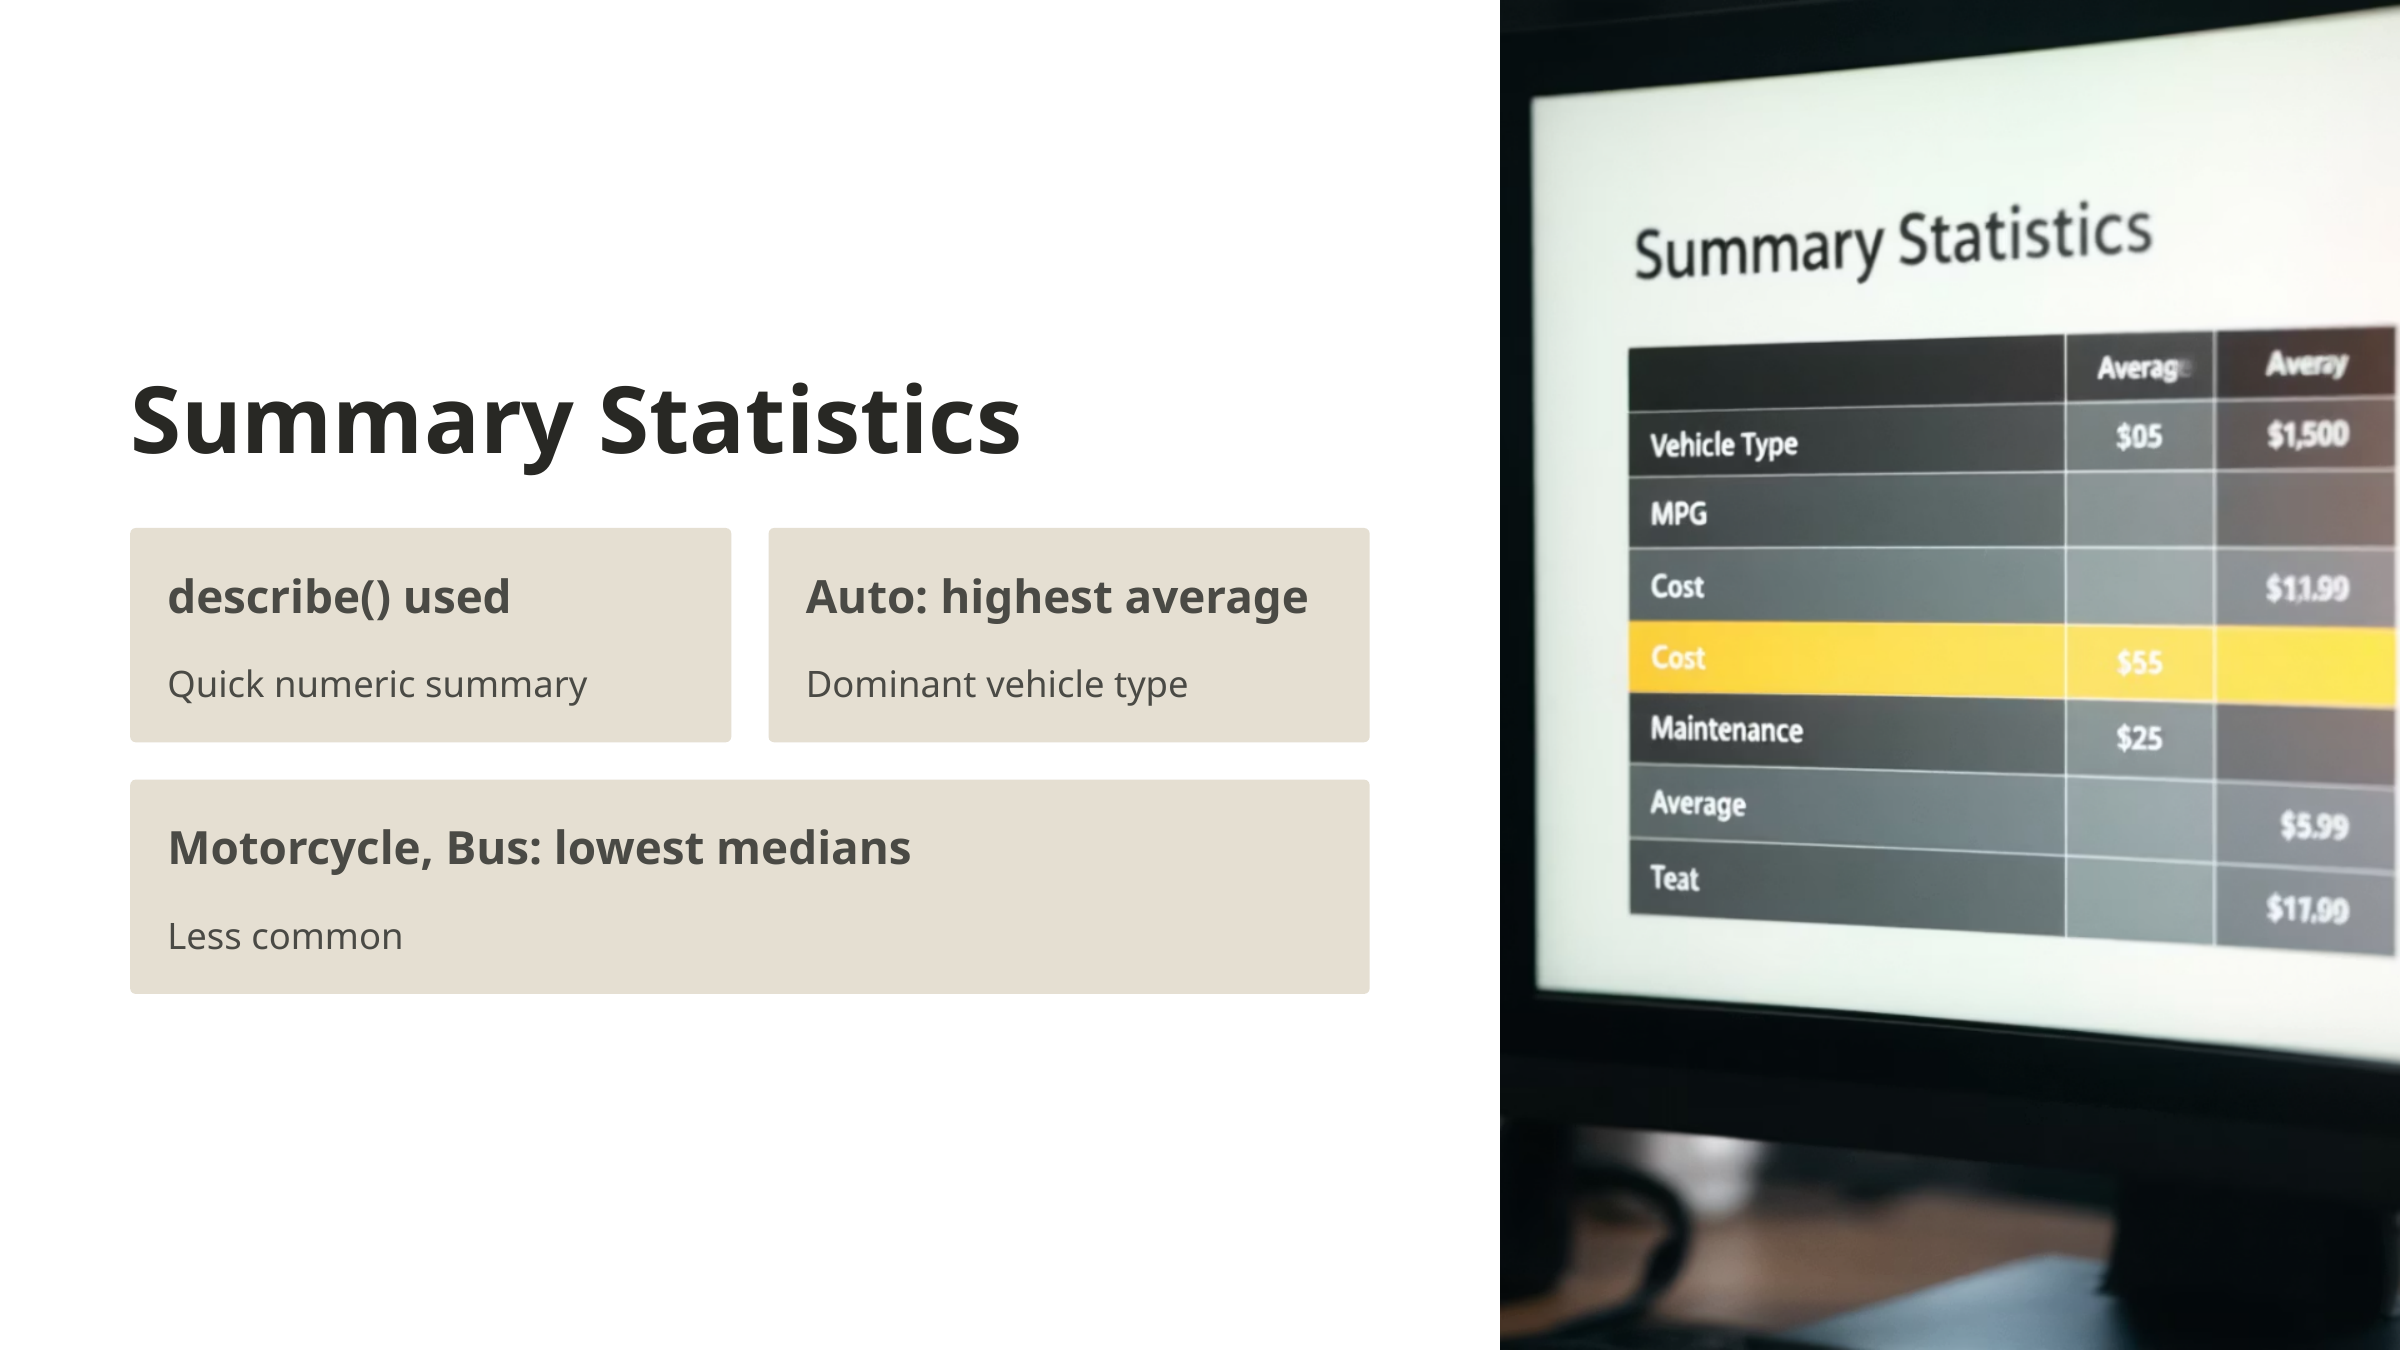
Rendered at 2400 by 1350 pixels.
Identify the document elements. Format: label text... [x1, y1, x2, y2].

text_box Summary Statistics [130, 355, 1061, 473]
text_box Motorcycle, Bus: lowest medians [167, 816, 847, 875]
text_box Dominant vehicle type [805, 645, 1333, 706]
text_box describe() used [167, 565, 633, 624]
text_box [130, 527, 732, 743]
text_box [768, 527, 1370, 743]
text_box Quick numeric summary [167, 645, 695, 706]
text_box Less common [167, 897, 1333, 957]
picture [1499, 0, 2400, 1350]
text_box Auto: highest average [805, 565, 1271, 624]
text_box [130, 779, 1370, 994]
